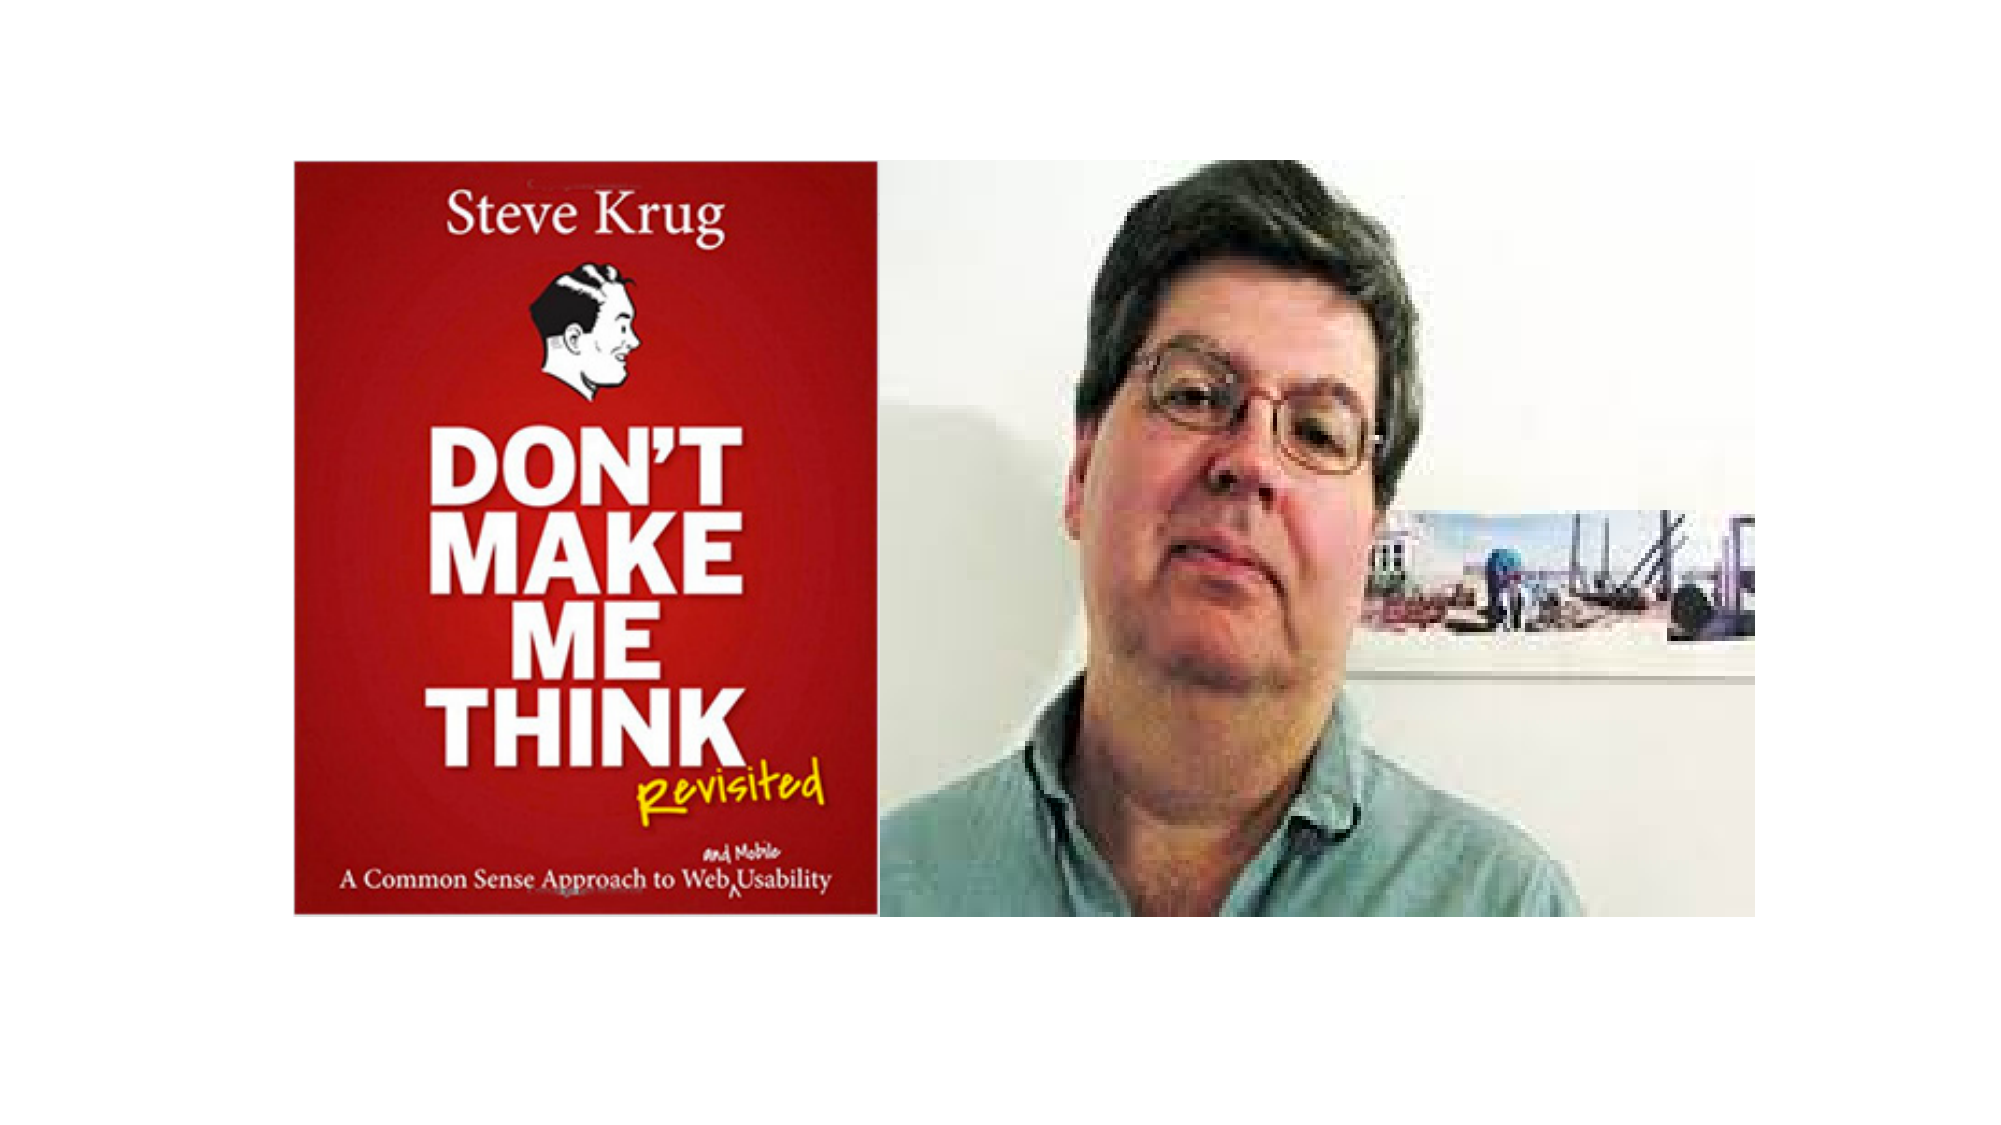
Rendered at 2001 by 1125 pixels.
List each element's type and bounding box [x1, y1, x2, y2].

picture [293, 160, 1755, 917]
